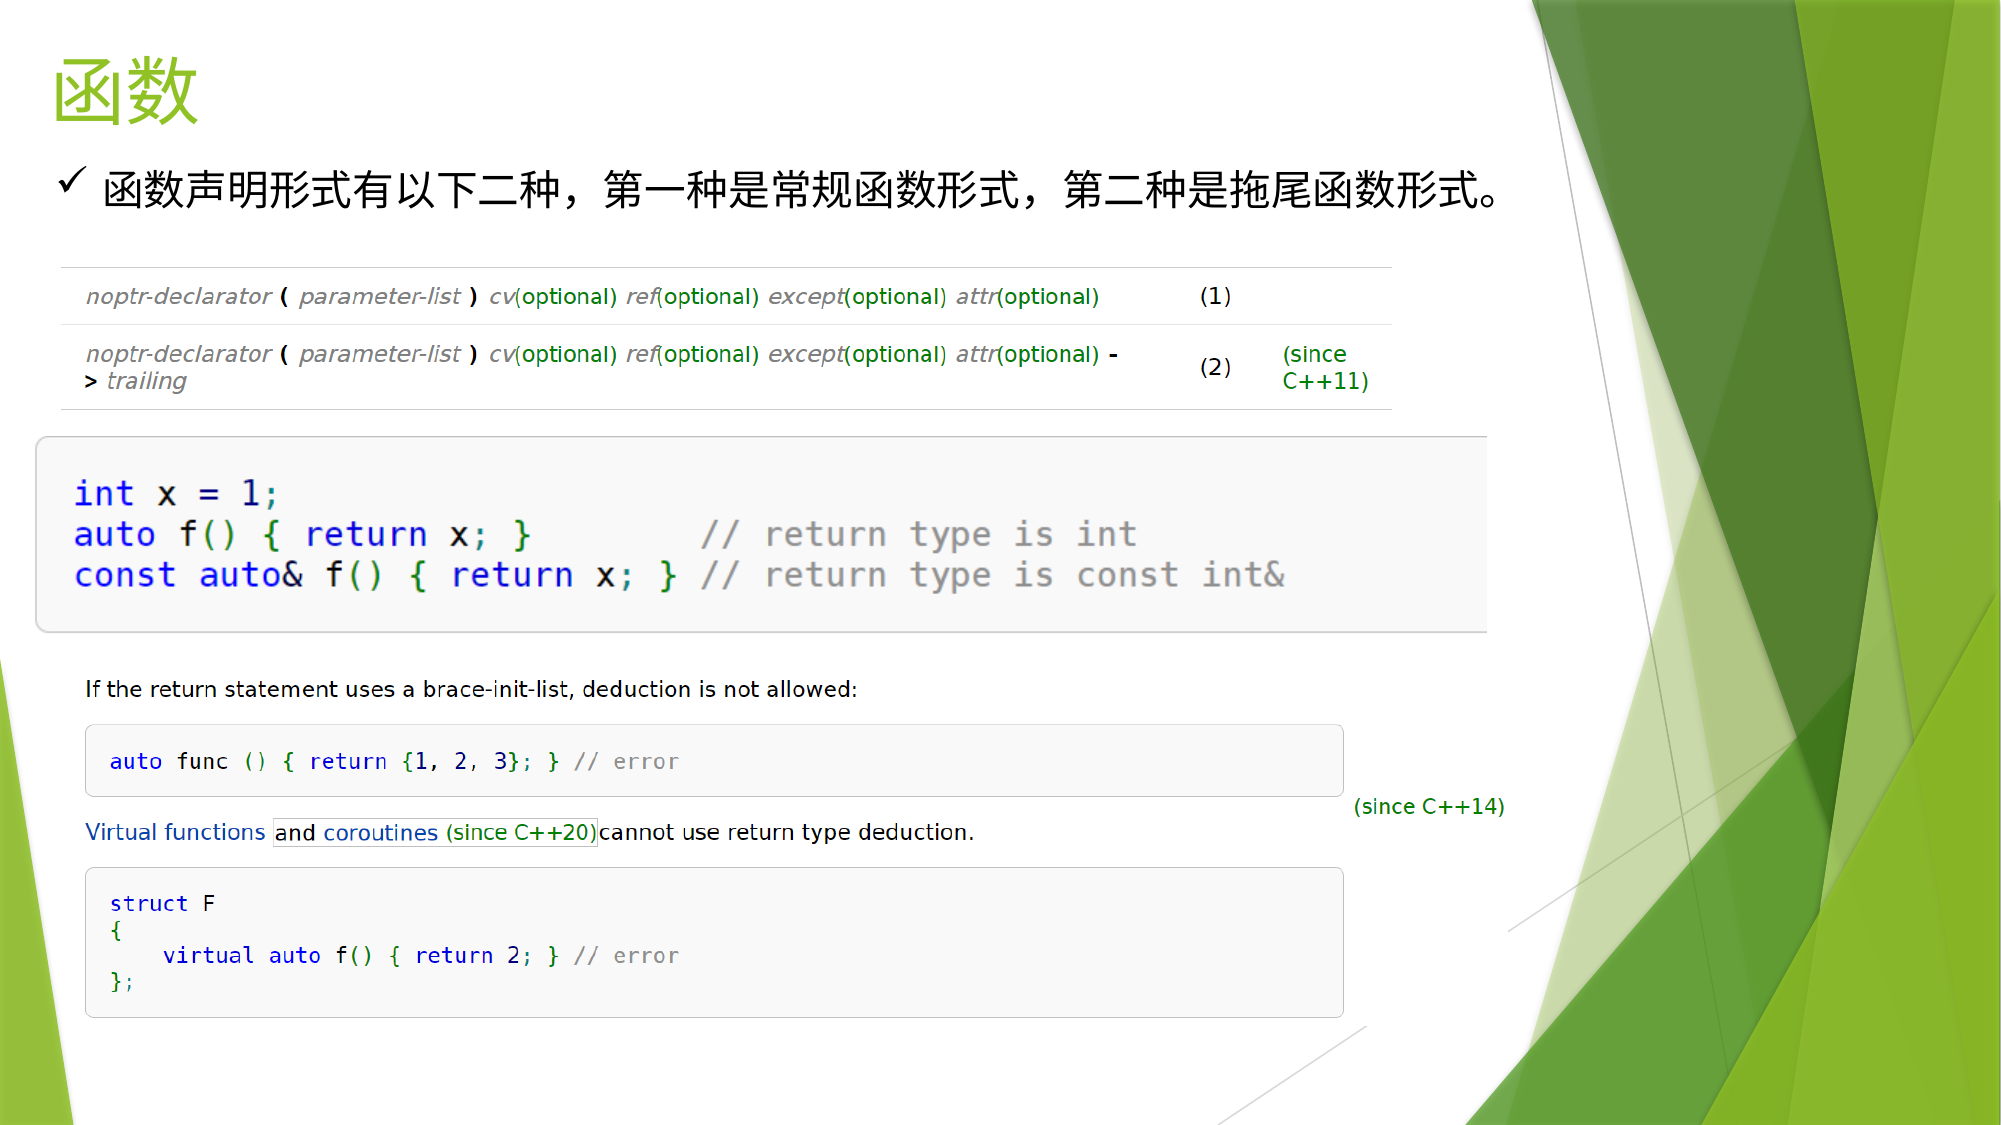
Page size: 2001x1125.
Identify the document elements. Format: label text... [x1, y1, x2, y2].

title 函数 [34, 37, 1446, 177]
picture [50, 254, 1393, 419]
text_box 函数声明形式有以下二种，第一种是常规函数形式，第二种是拖尾函数形式。 [40, 156, 1535, 357]
picture [34, 435, 1487, 637]
picture [83, 666, 1509, 1026]
